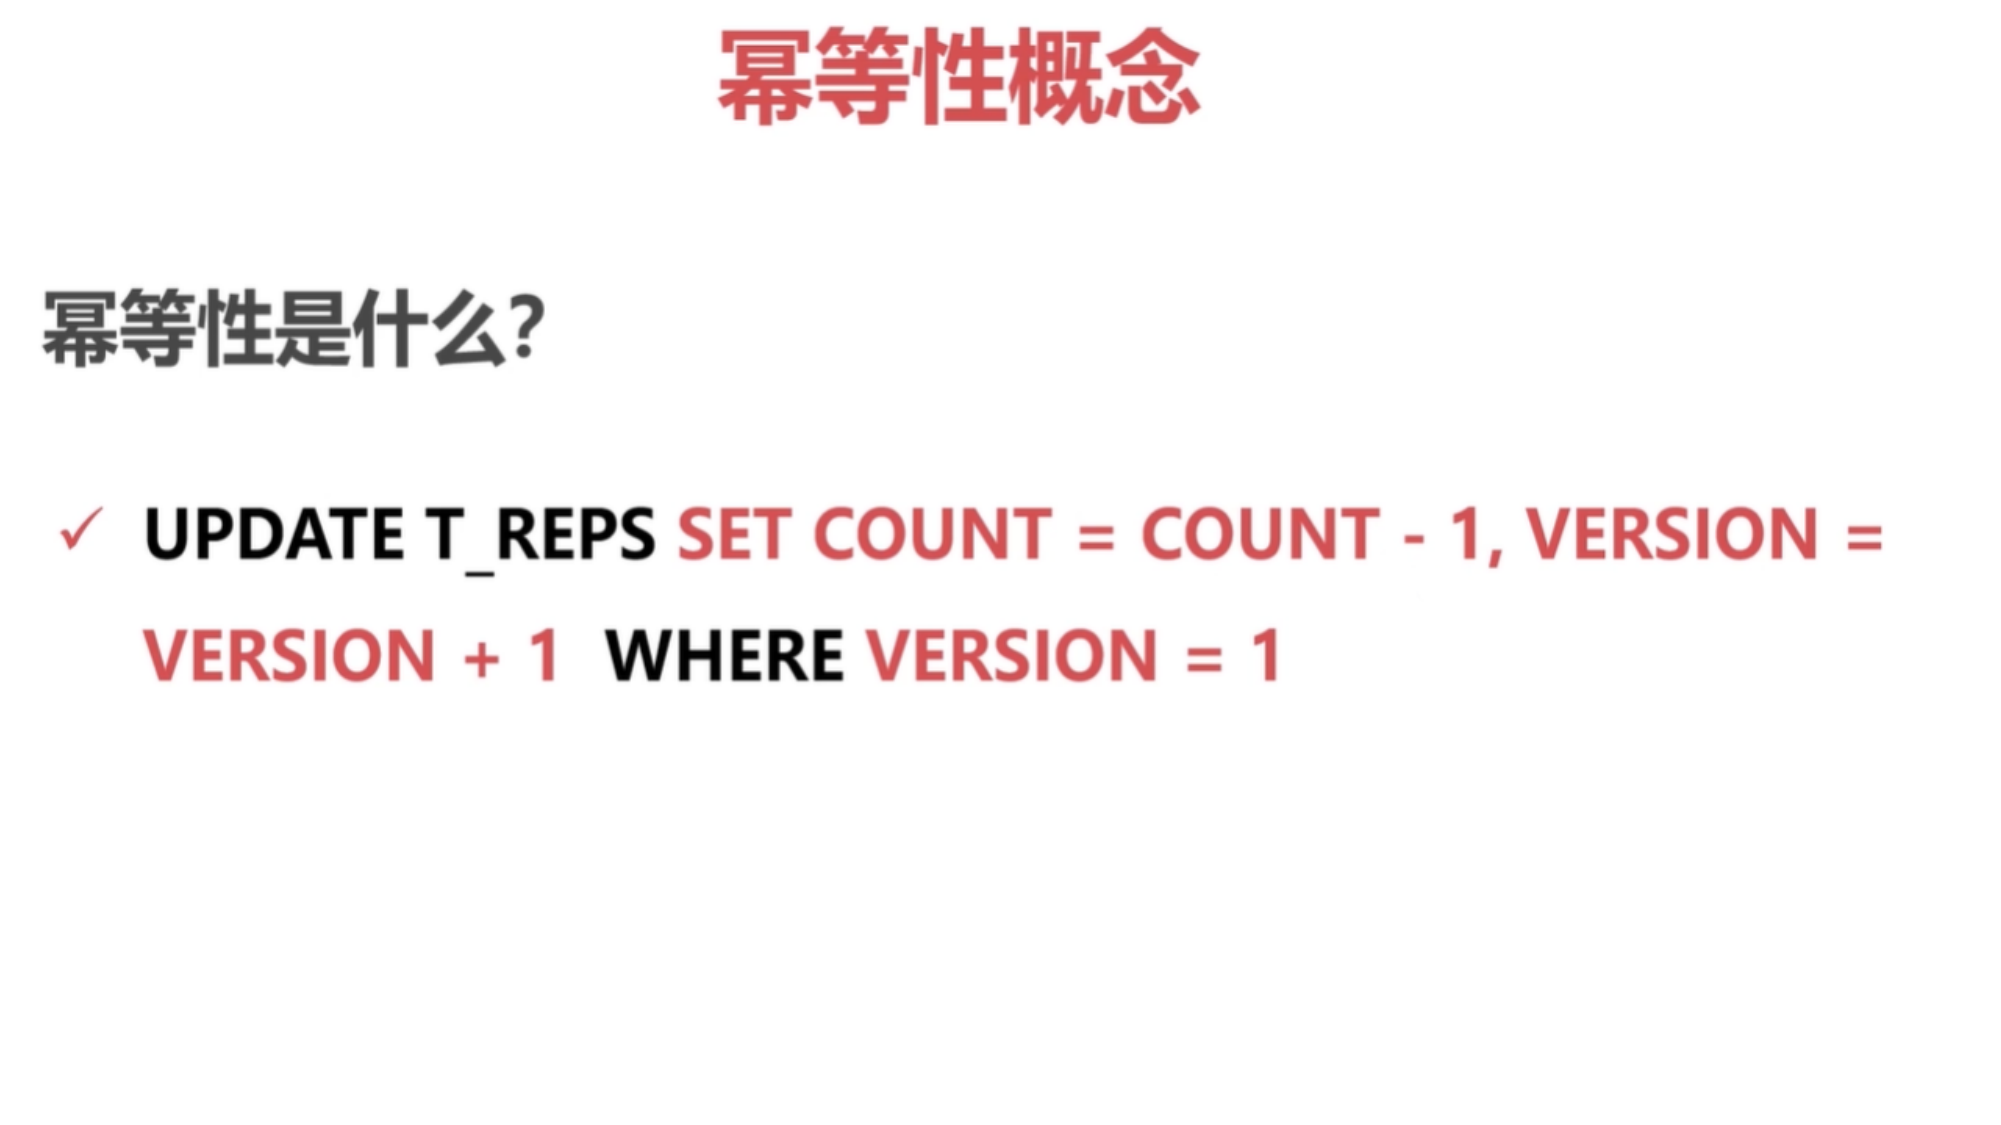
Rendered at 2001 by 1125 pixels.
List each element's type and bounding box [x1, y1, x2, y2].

picture [23, 0, 2000, 738]
